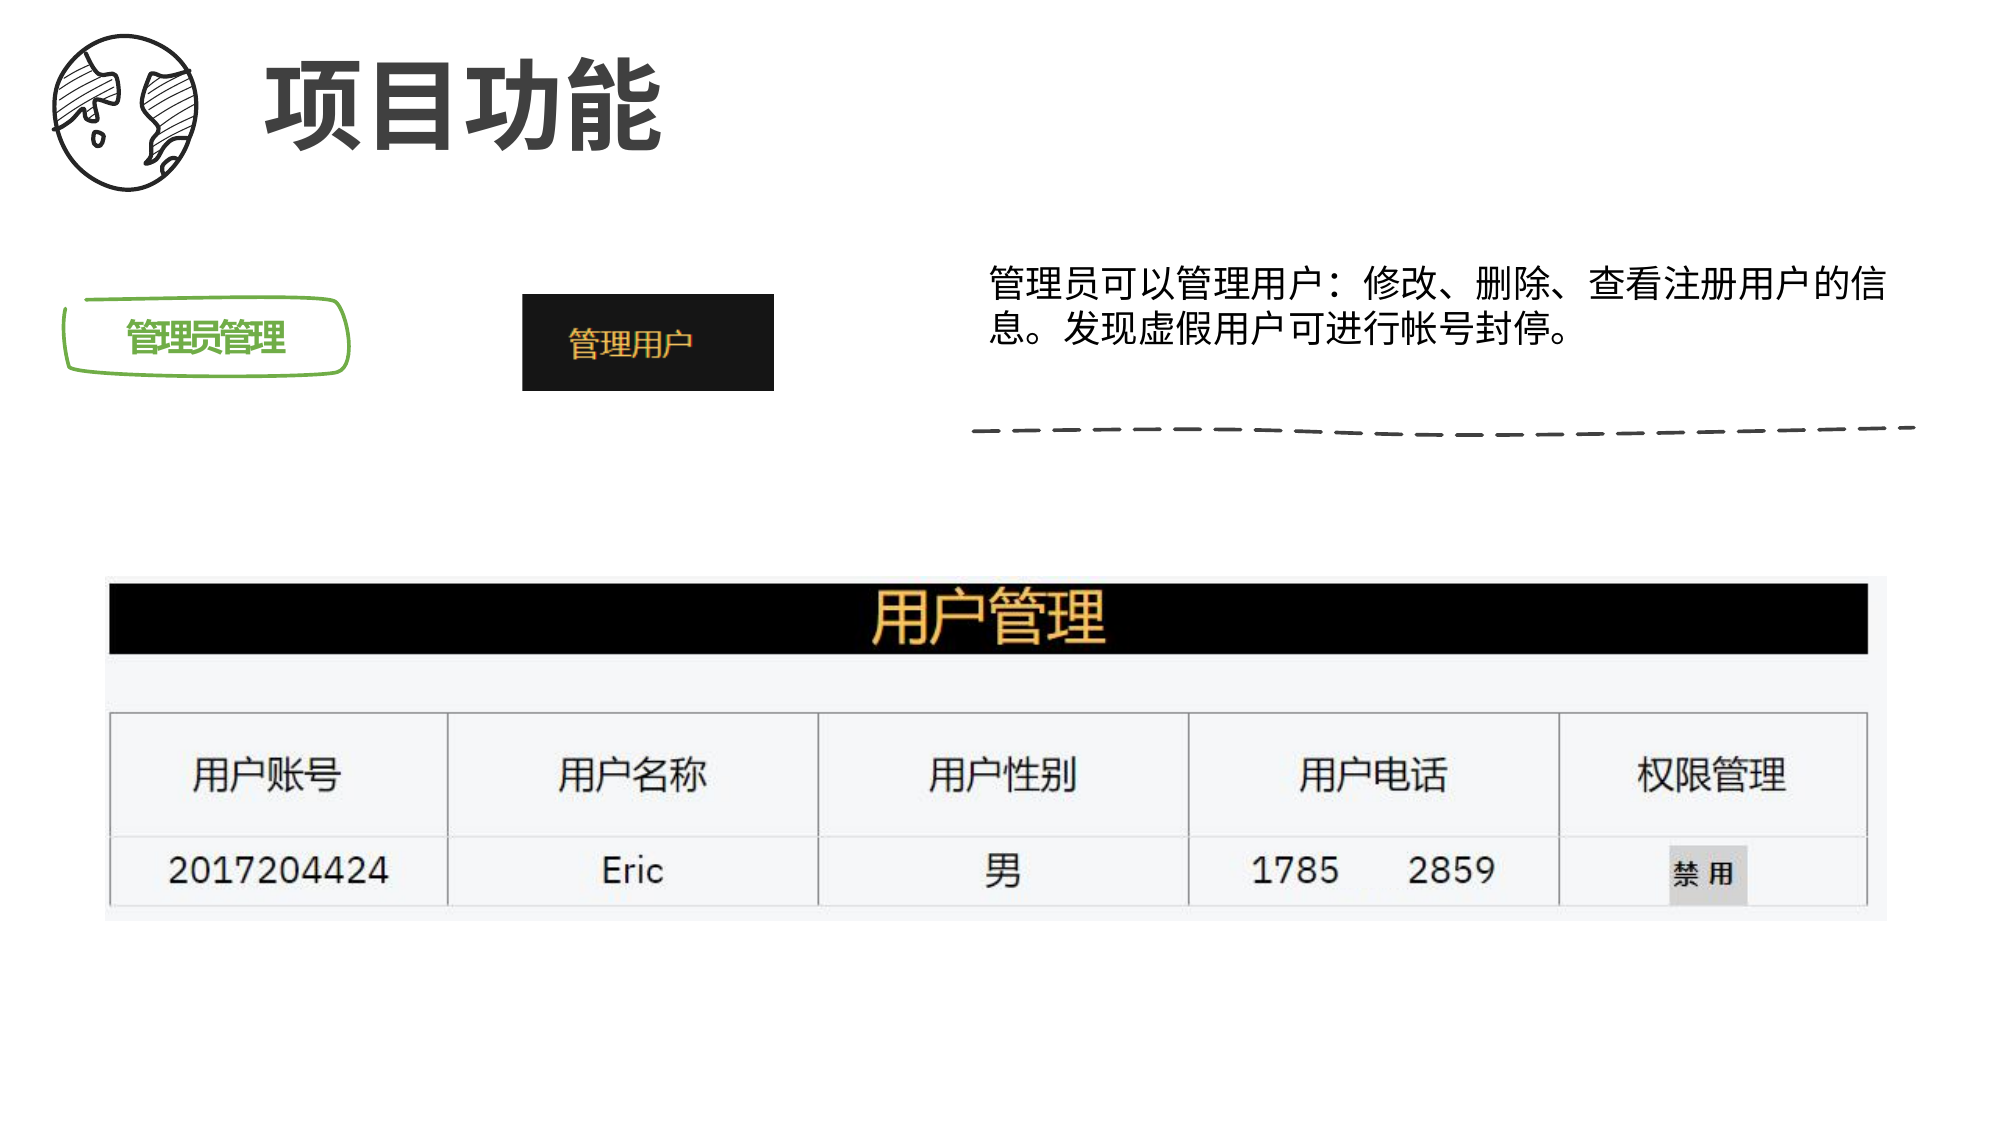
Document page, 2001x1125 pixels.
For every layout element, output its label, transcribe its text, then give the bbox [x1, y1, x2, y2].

text_box 管理员管理 [62, 296, 350, 378]
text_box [50, 36, 201, 188]
picture [522, 294, 774, 391]
picture [105, 576, 1887, 921]
text_box [972, 426, 1916, 437]
text_box 管理员可以管理用户：修改、删除、查看注册用户的信息。发现虚假用户可进行帐号封停。 [973, 252, 1926, 358]
text_box 项目功能 [248, 35, 679, 170]
